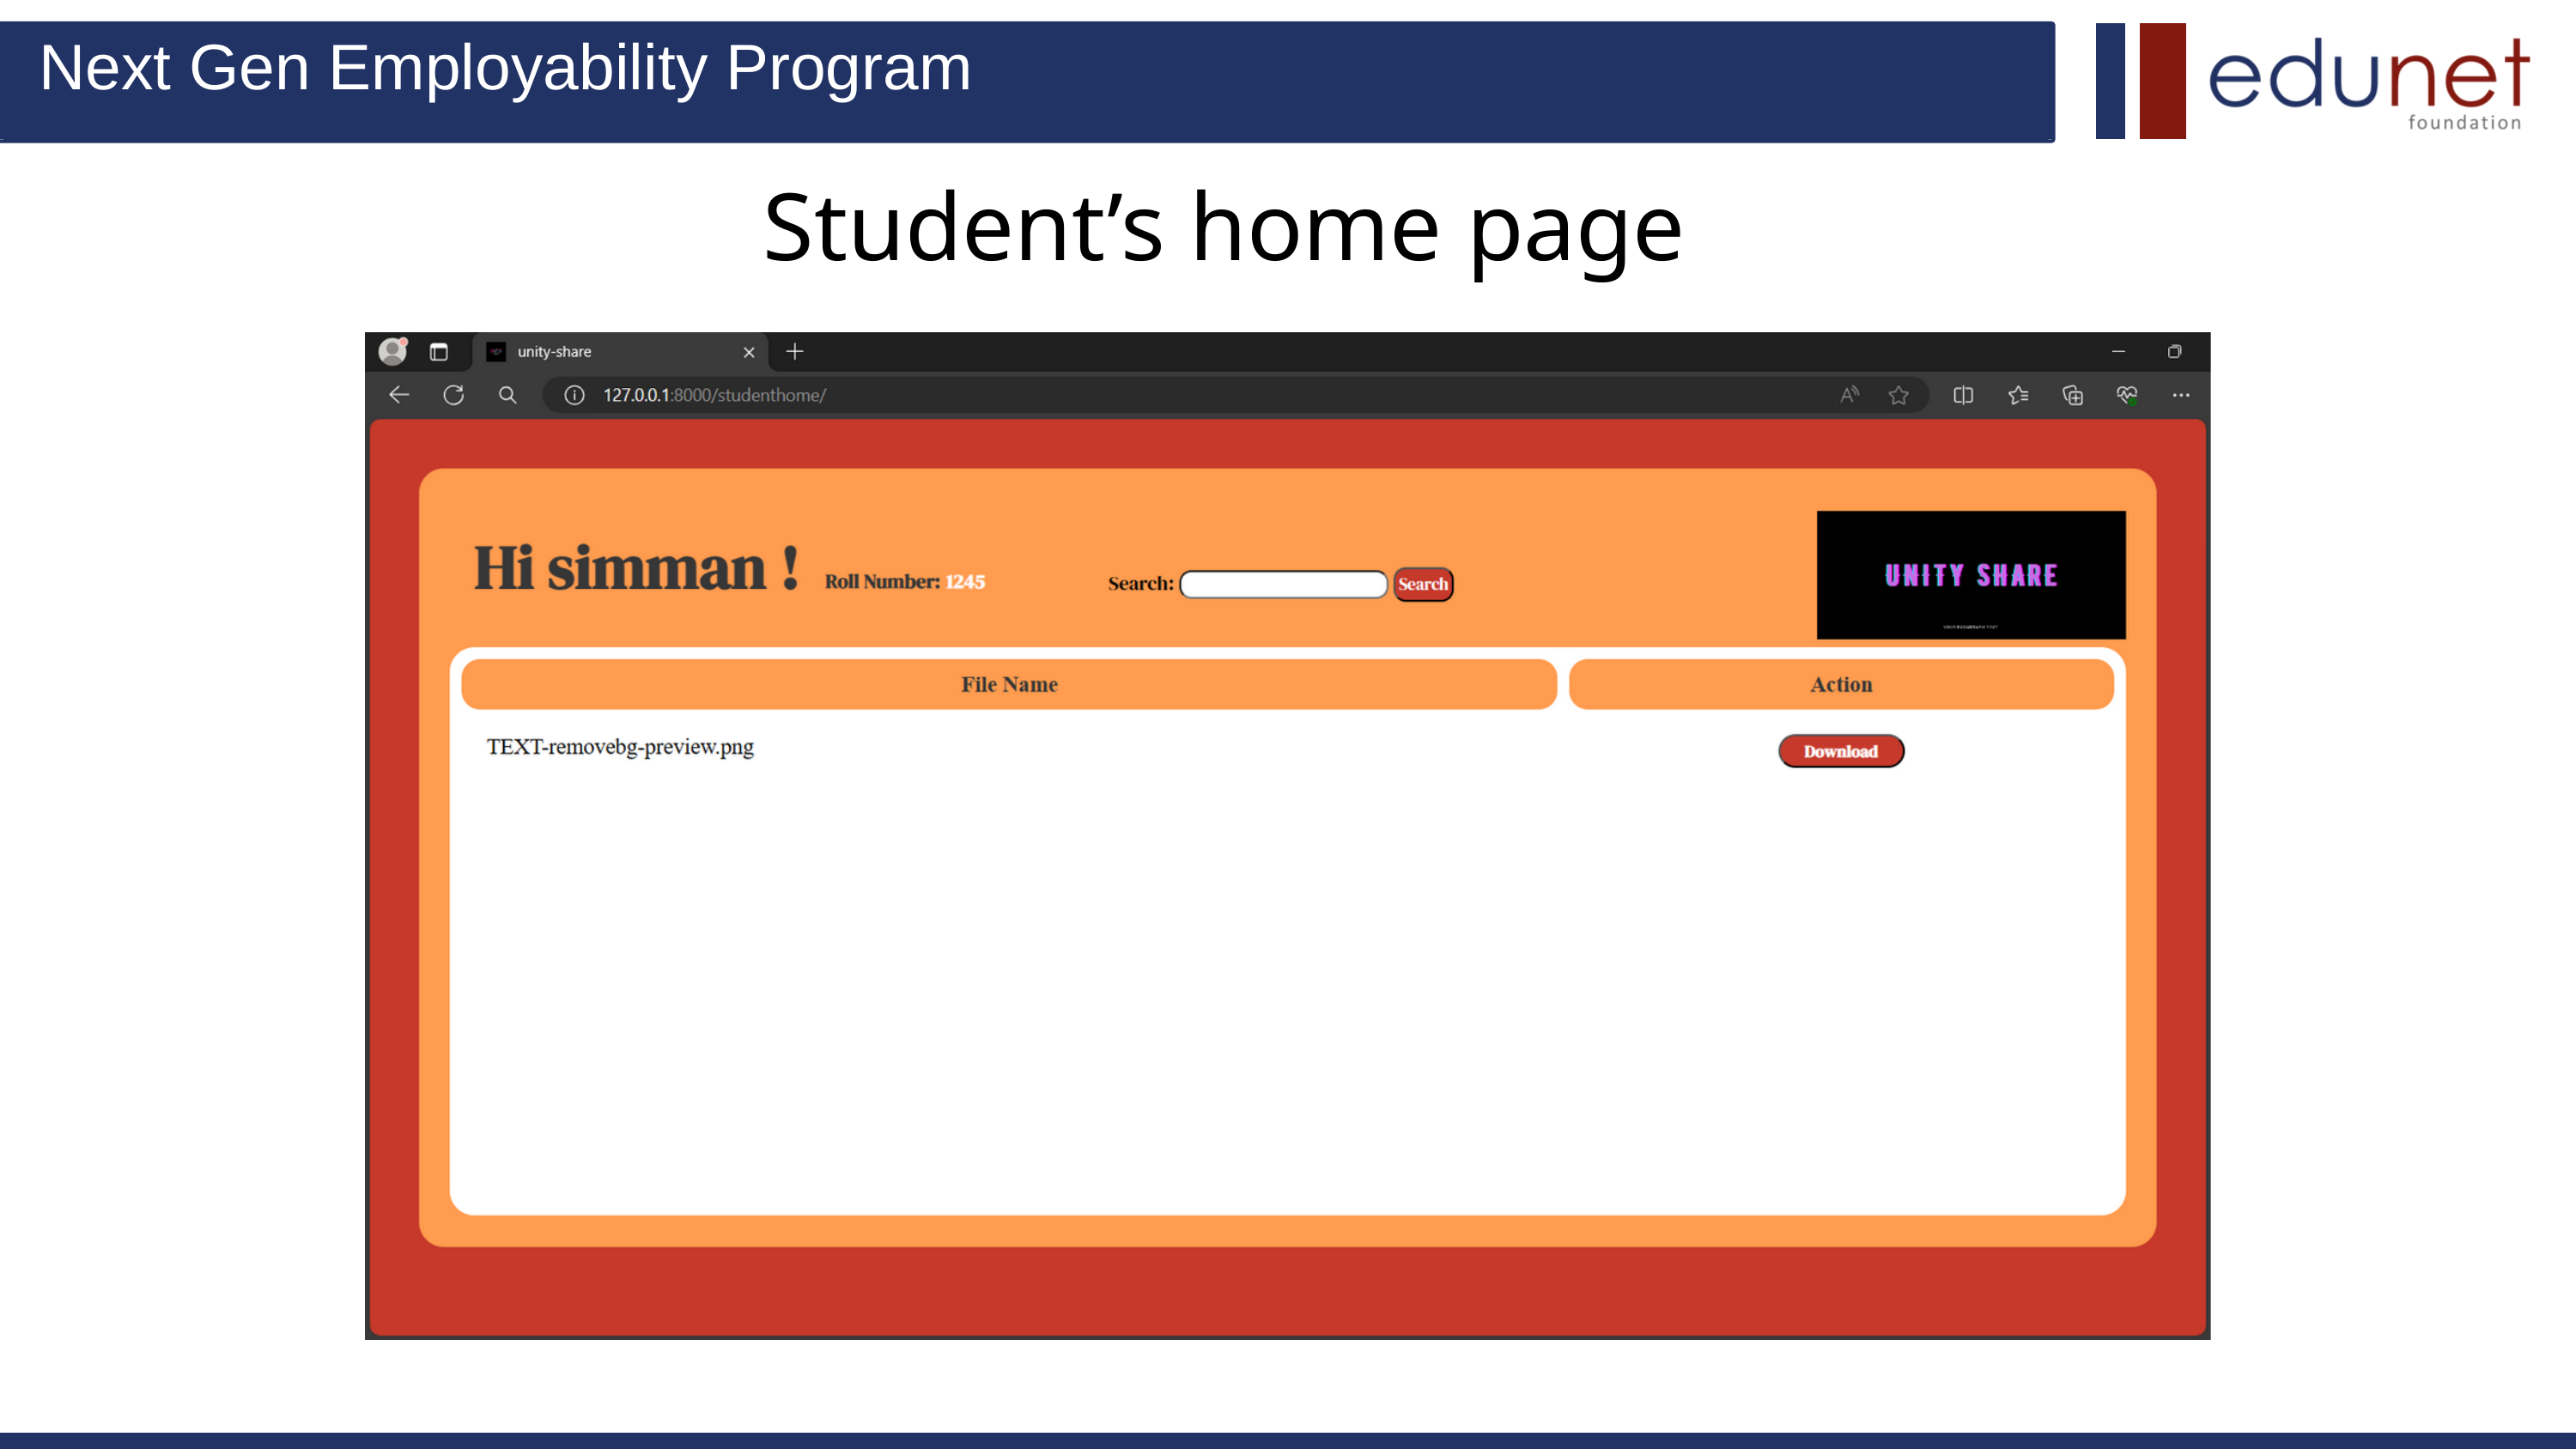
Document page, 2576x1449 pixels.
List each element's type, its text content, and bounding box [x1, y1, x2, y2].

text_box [2051, 17, 2365, 183]
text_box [0, 21, 2056, 143]
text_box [2139, 22, 2187, 140]
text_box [0, 1432, 2576, 1449]
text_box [2095, 22, 2126, 140]
text_box [365, 332, 2211, 1340]
text_box [2368, 25, 2545, 142]
text_box Student’s home page [754, 167, 1696, 280]
